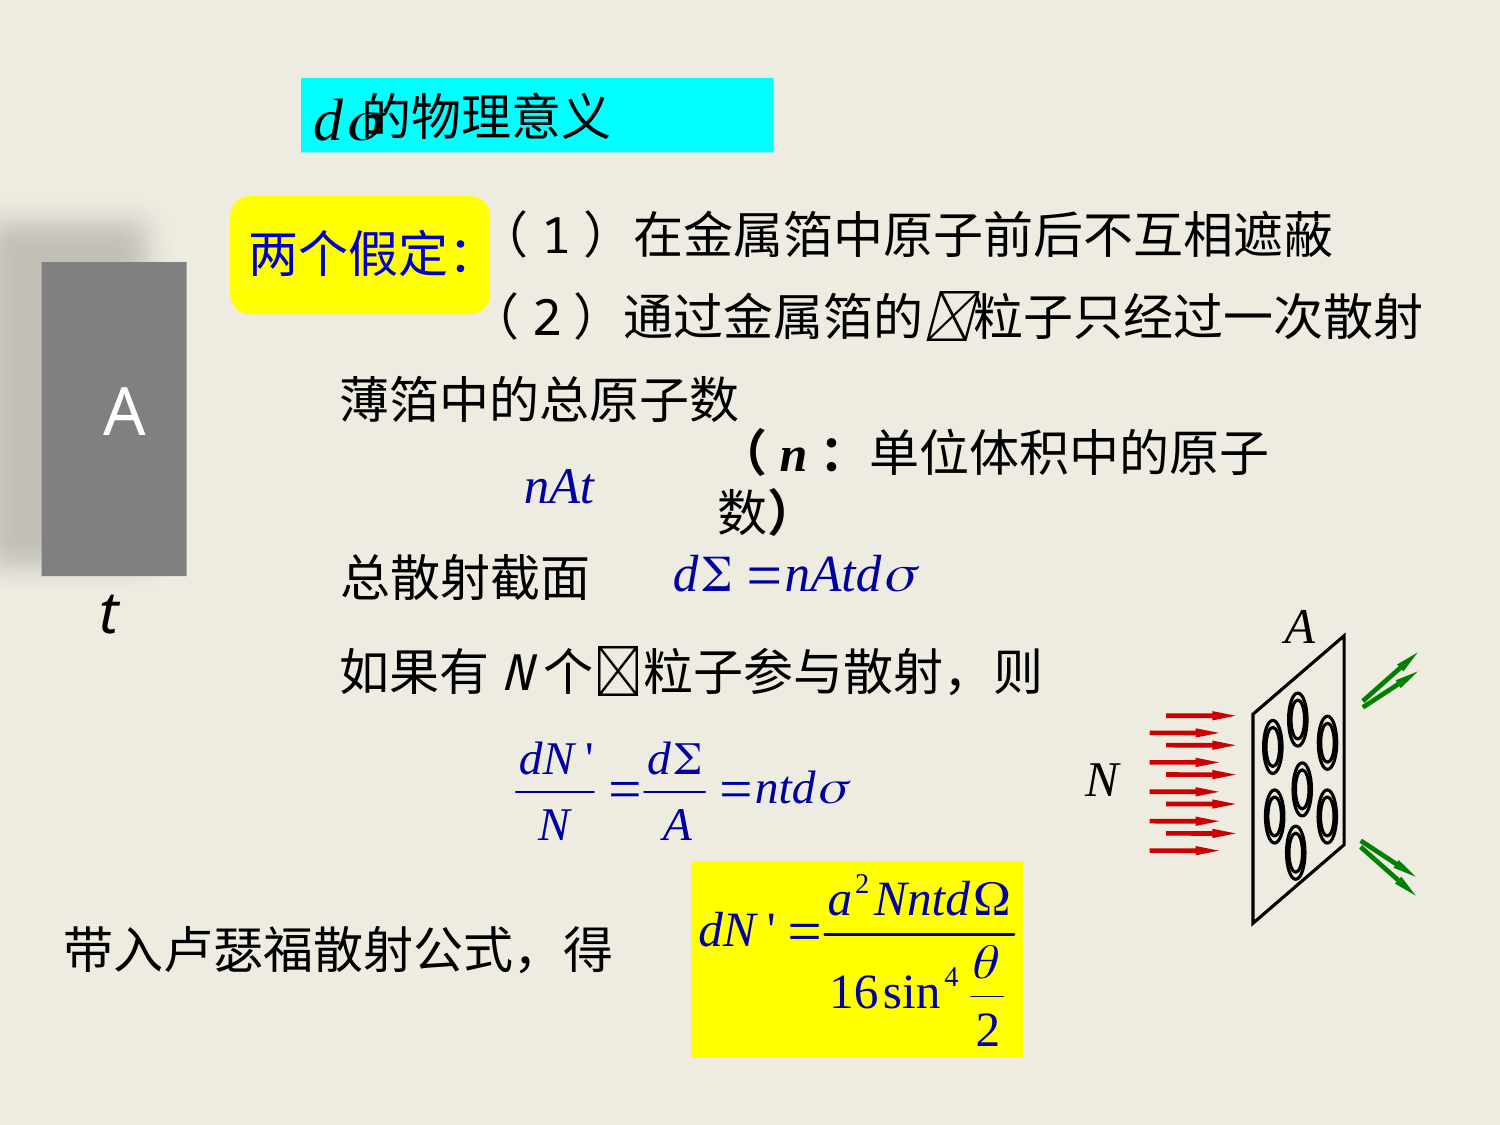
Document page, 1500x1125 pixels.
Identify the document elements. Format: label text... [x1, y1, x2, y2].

text_box （n：单位体积中的原子数） [702, 414, 1376, 550]
text_box （1）在金属箔中原子前后不互相遮蔽 [514, 196, 1348, 271]
text_box A [88, 361, 172, 457]
text_box [37, 258, 191, 581]
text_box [1078, 757, 1128, 804]
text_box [664, 543, 930, 605]
text_box 总散射截面 [325, 538, 617, 614]
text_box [229, 195, 514, 315]
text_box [1277, 603, 1318, 648]
text_box 如果有N个粒子参与散射，则 [324, 633, 1081, 709]
text_box t [84, 567, 168, 653]
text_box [300, 77, 774, 156]
text_box 带入卢瑟福散射公式，得 [48, 910, 684, 986]
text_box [690, 860, 1024, 1059]
text_box 薄箔中的总原子数 [324, 361, 880, 437]
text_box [507, 729, 861, 851]
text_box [515, 455, 606, 517]
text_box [1149, 635, 1418, 924]
text_box （2）通过金属箔的粒子只经过一次散射 [455, 277, 1439, 353]
